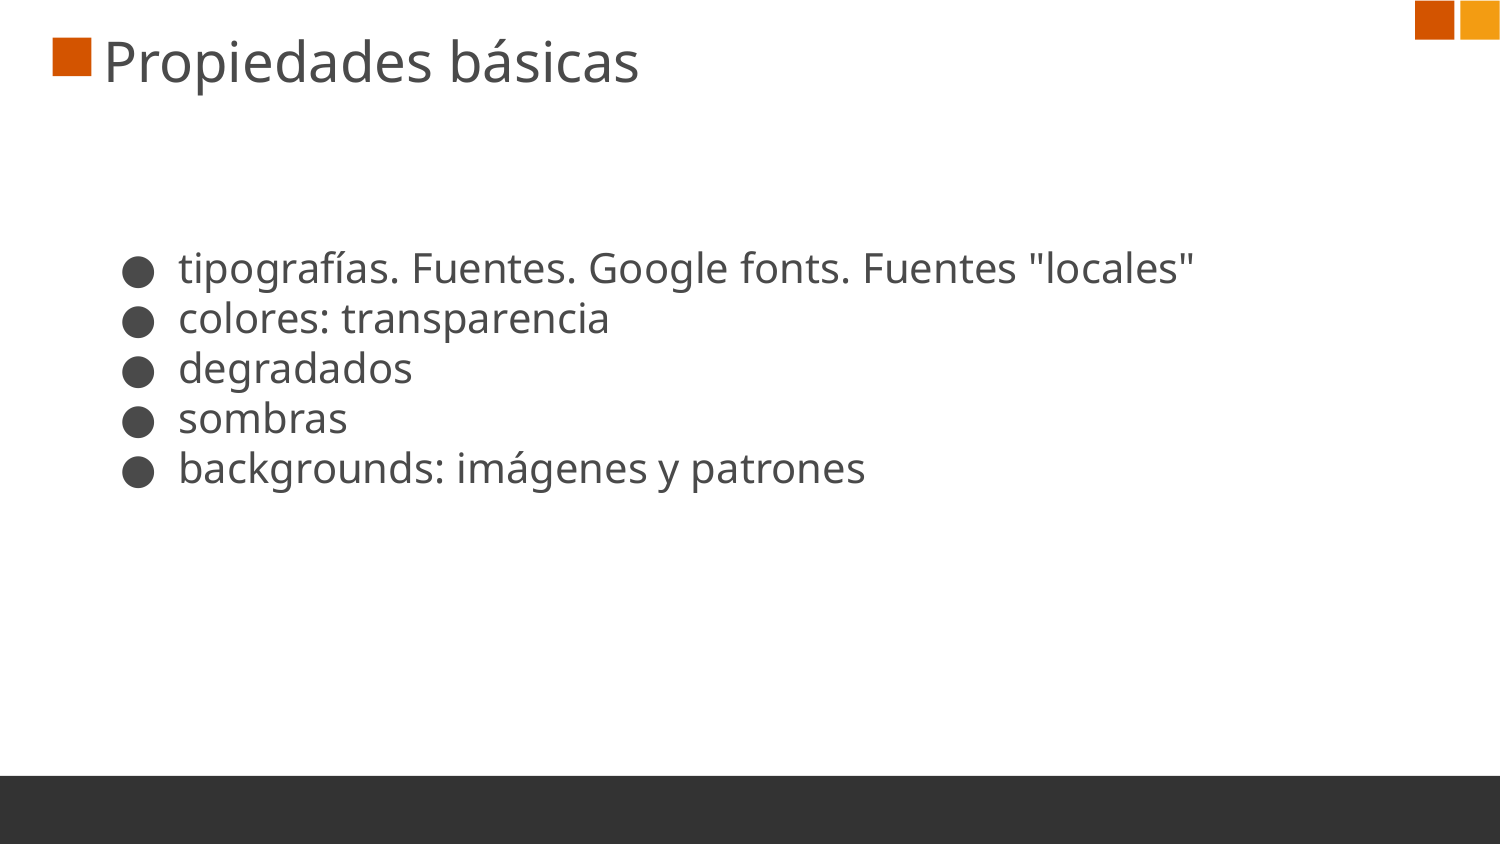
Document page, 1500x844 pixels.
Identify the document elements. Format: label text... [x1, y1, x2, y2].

list tipografías. Fuentes. Google fonts. Fuentes "locales" colores: transparencia degradados sombras backgrounds: imágenes y patrones [94, 233, 1381, 565]
title Propiedades básicas [94, 17, 1381, 107]
